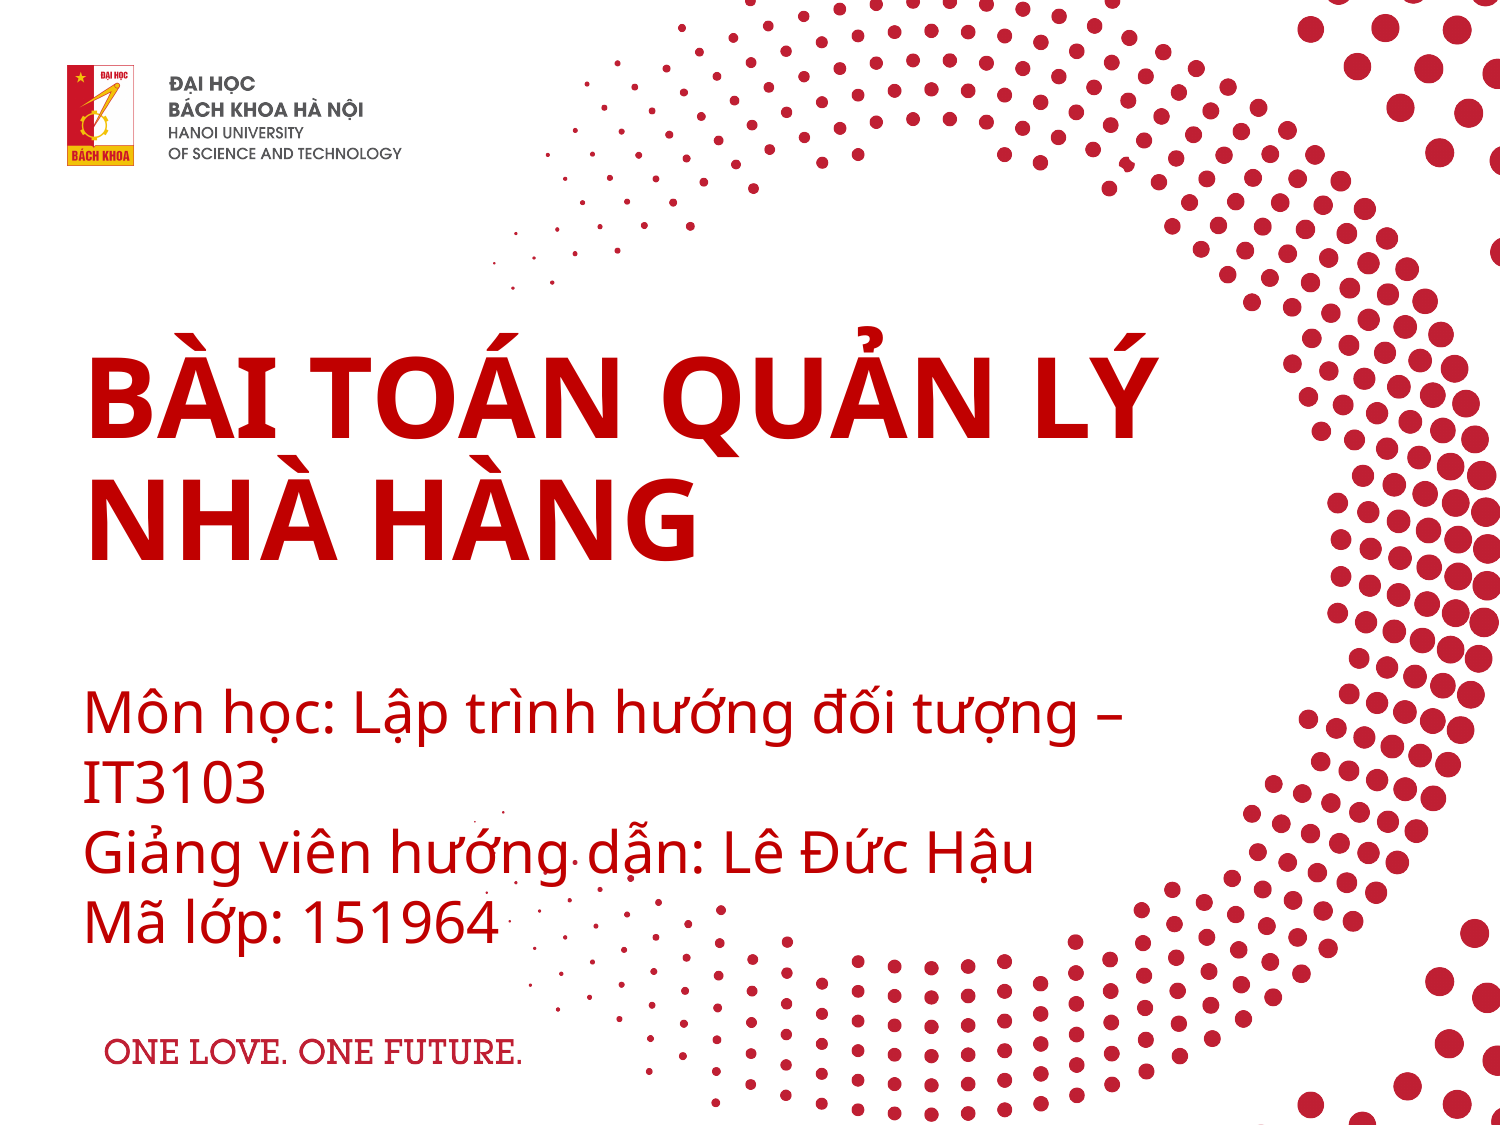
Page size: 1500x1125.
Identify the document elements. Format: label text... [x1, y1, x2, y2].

picture [0, 0, 1500, 1125]
text_box Môn học: Lập trình hướng đối tượng – IT3103 Giảng viên hướng dẫn: Lê Đức Hậu Mã lớp: 151964 [67, 667, 1329, 808]
text_box BÀI TOÁN QUẢN LÝ NHÀ HÀNG [67, 334, 1273, 474]
